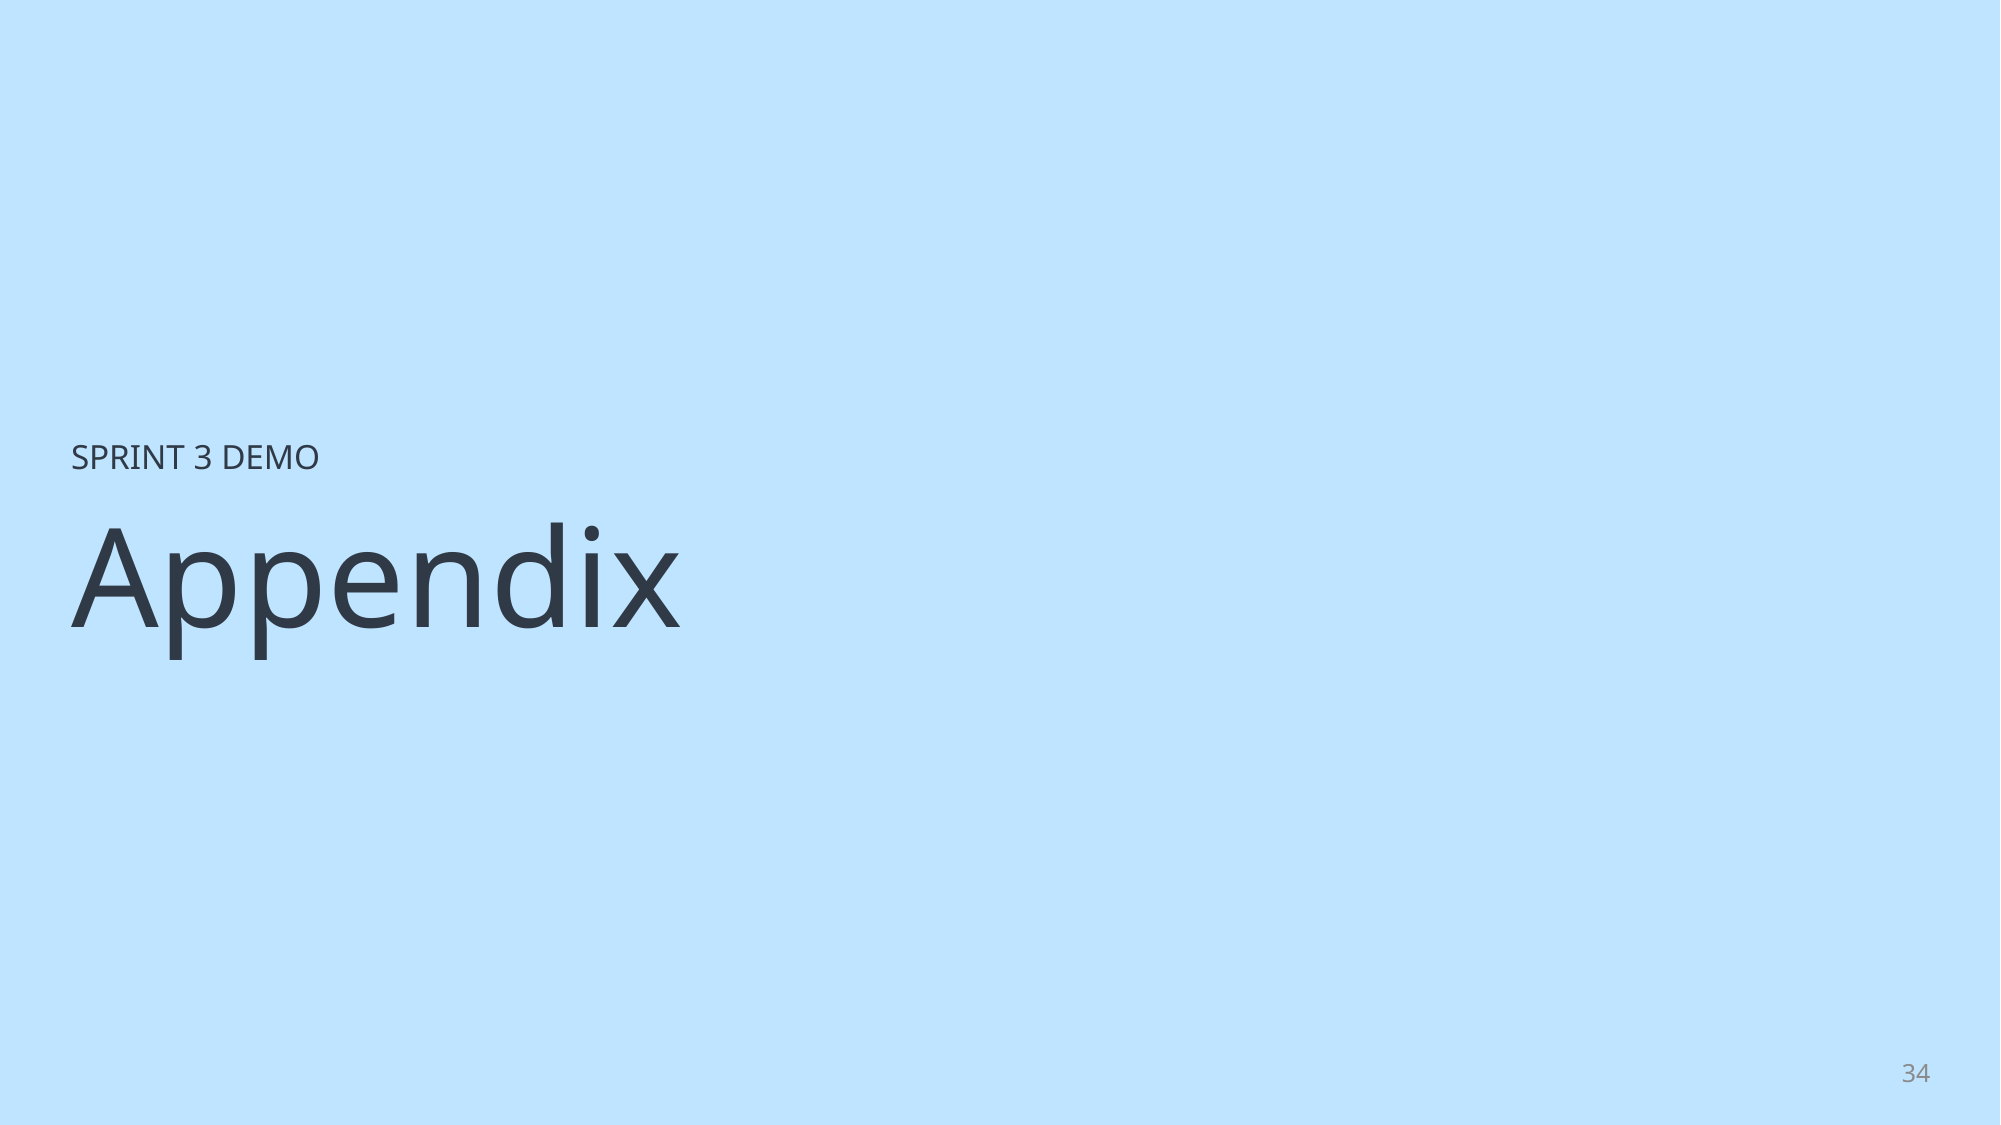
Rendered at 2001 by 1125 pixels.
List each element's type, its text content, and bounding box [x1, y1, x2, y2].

slide_number 34 [1878, 1045, 1946, 1105]
list SPRINT 3 DEMO [56, 433, 753, 494]
title Appendix [56, 501, 1248, 769]
